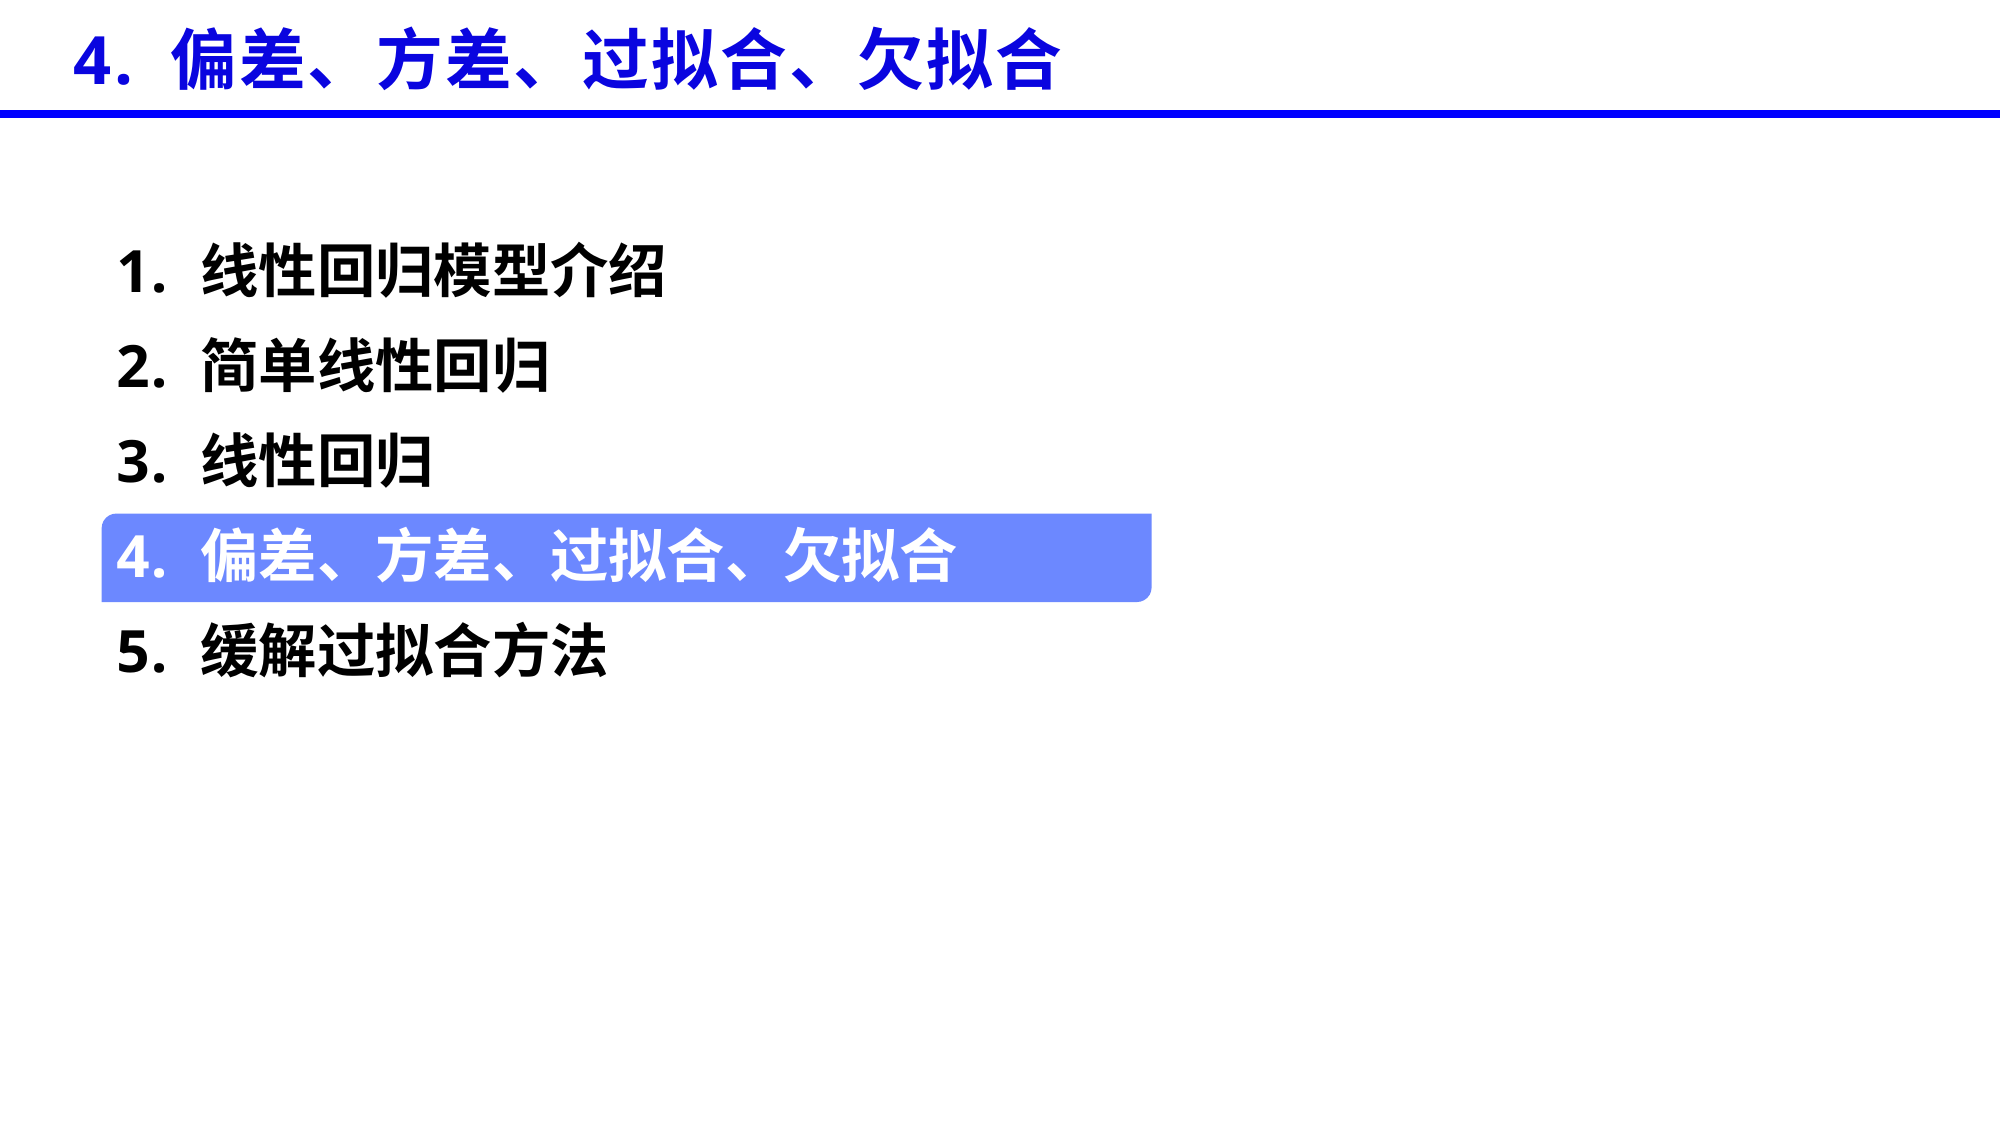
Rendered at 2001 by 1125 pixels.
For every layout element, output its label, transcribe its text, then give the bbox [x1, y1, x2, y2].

text_box 4. 偏差、方差、过拟合、欠拟合 [59, 10, 1308, 106]
text_box 线性回归模型介绍 简单线性回归 线性回归 偏差、方差、过拟合、欠拟合 缓解过拟合方法 [101, 226, 1956, 692]
